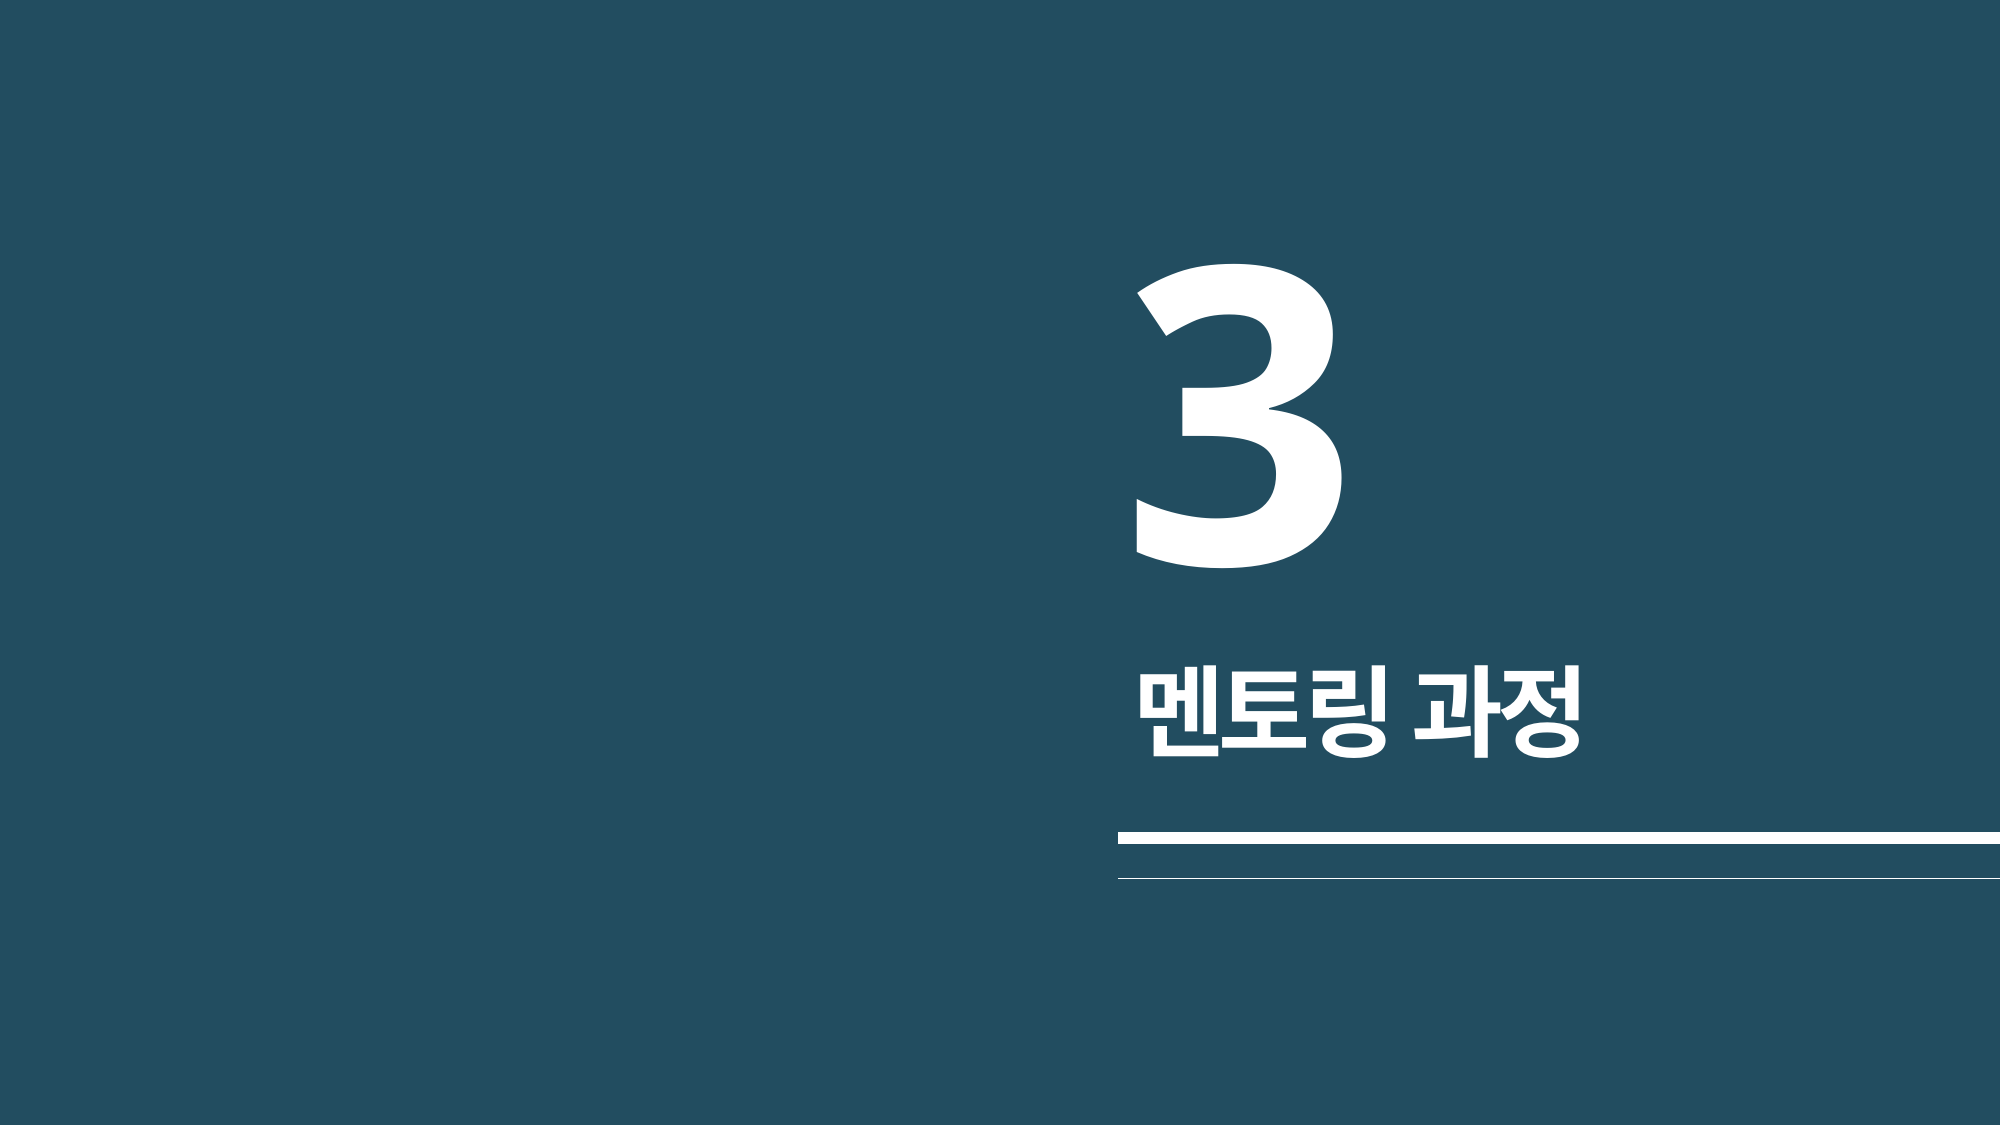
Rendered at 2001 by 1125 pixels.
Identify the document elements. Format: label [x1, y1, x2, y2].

text_box [1118, 143, 2000, 879]
